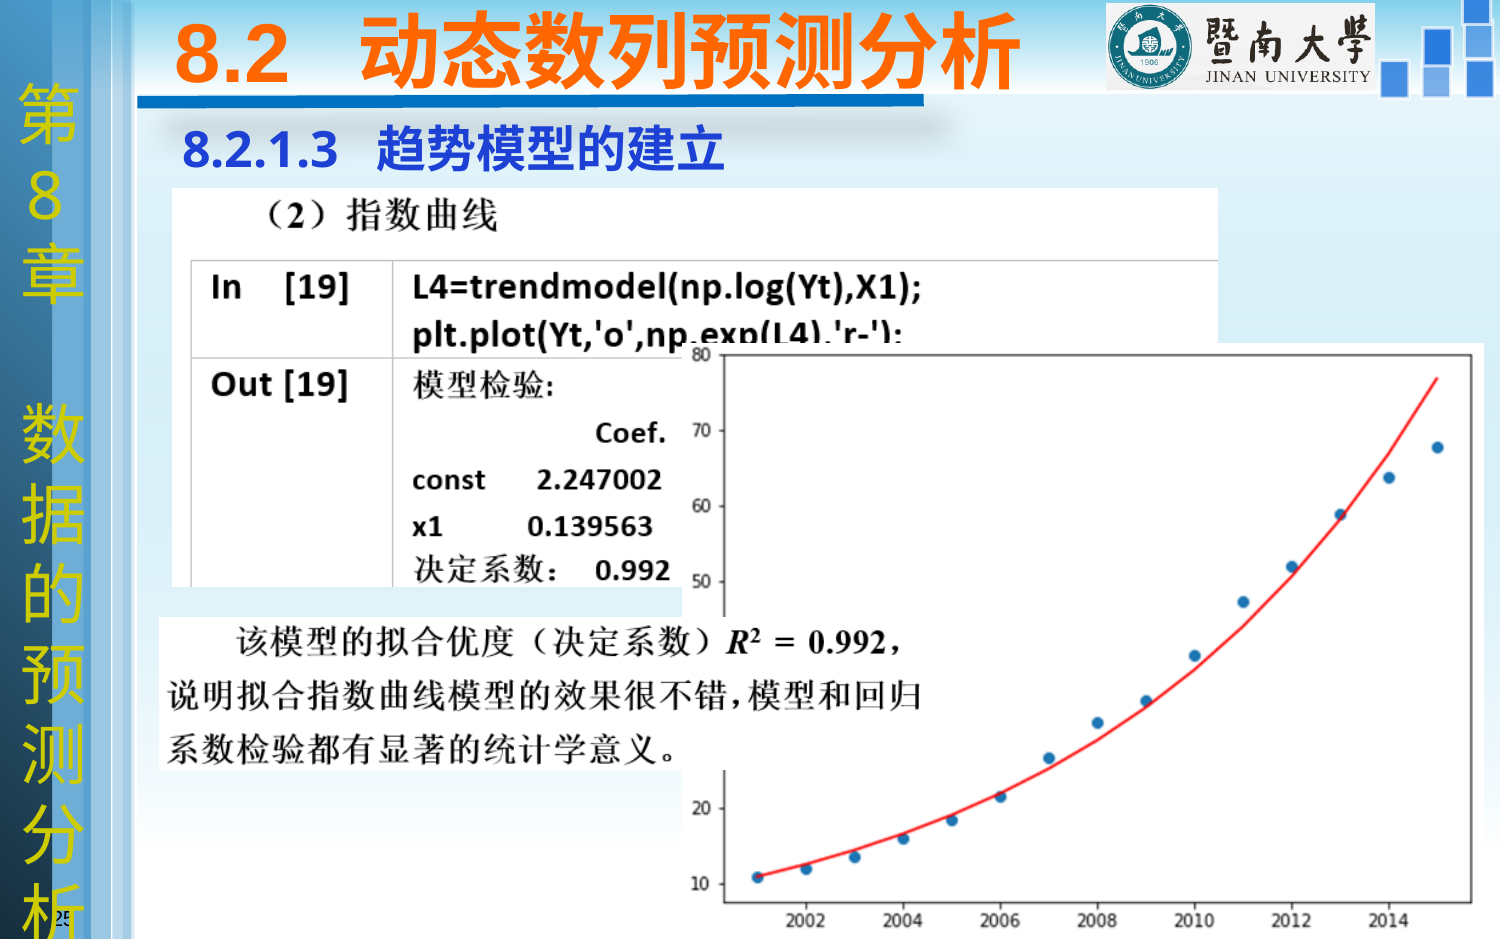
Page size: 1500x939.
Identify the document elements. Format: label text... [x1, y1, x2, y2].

title 8.2 动态数列预测分析 [159, 15, 1132, 83]
picture [159, 187, 1485, 934]
picture [1106, 3, 1375, 90]
text_box 第8章 数据的预测分析 [1, 65, 107, 939]
text_box 8.2.1.3 趋势模型的建立 [159, 110, 749, 185]
